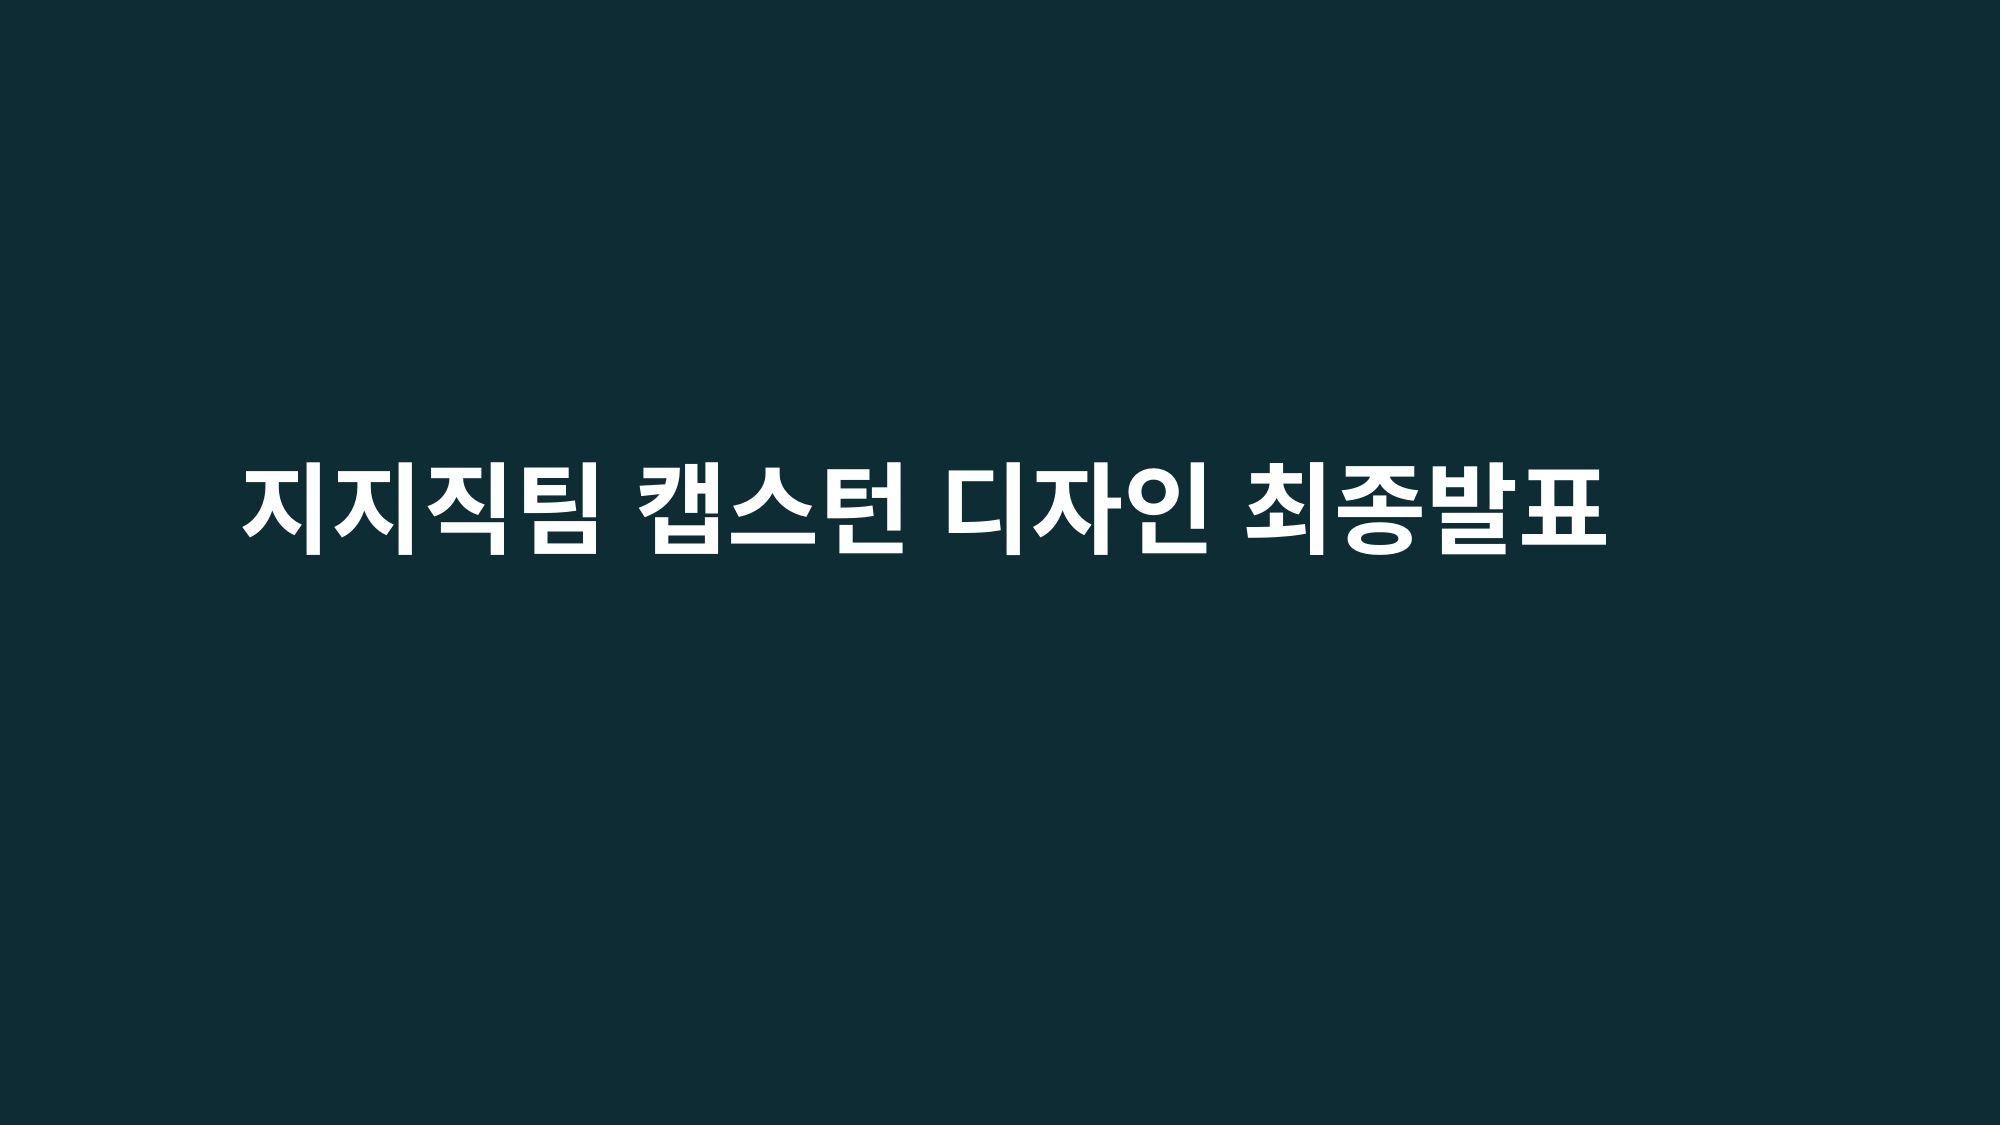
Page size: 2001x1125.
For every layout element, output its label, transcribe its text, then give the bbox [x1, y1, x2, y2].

text_box [0, 0, 2000, 1125]
text_box 지지직팀 캡스턴 디자인 최종발표 [224, 439, 1776, 575]
